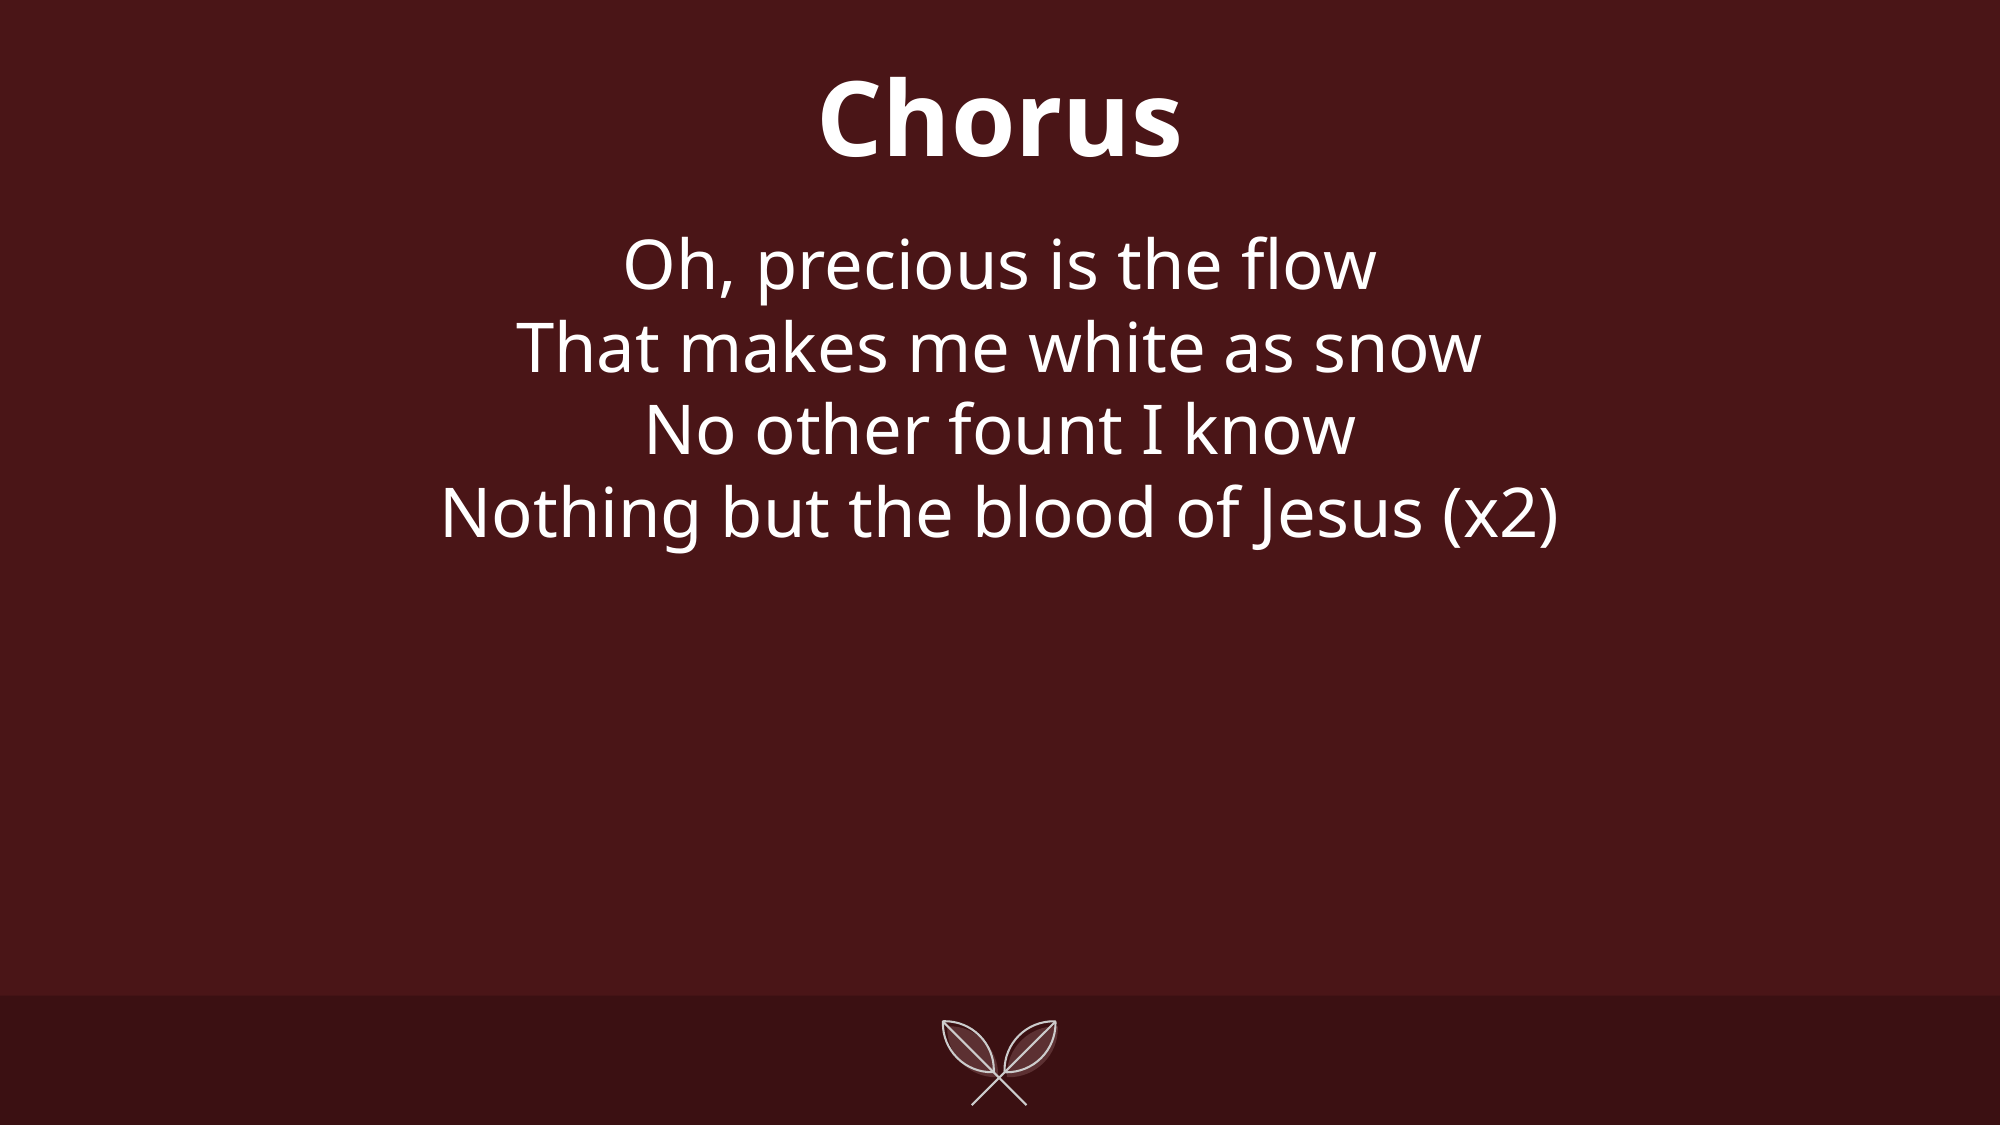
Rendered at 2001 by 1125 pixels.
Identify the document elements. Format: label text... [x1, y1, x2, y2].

text_box Chorus [99, 44, 1900, 185]
text_box Oh, precious is the flow That makes me white as snow No other fount I know Nothing but the blood of Jesus (x2) [99, 213, 1900, 641]
